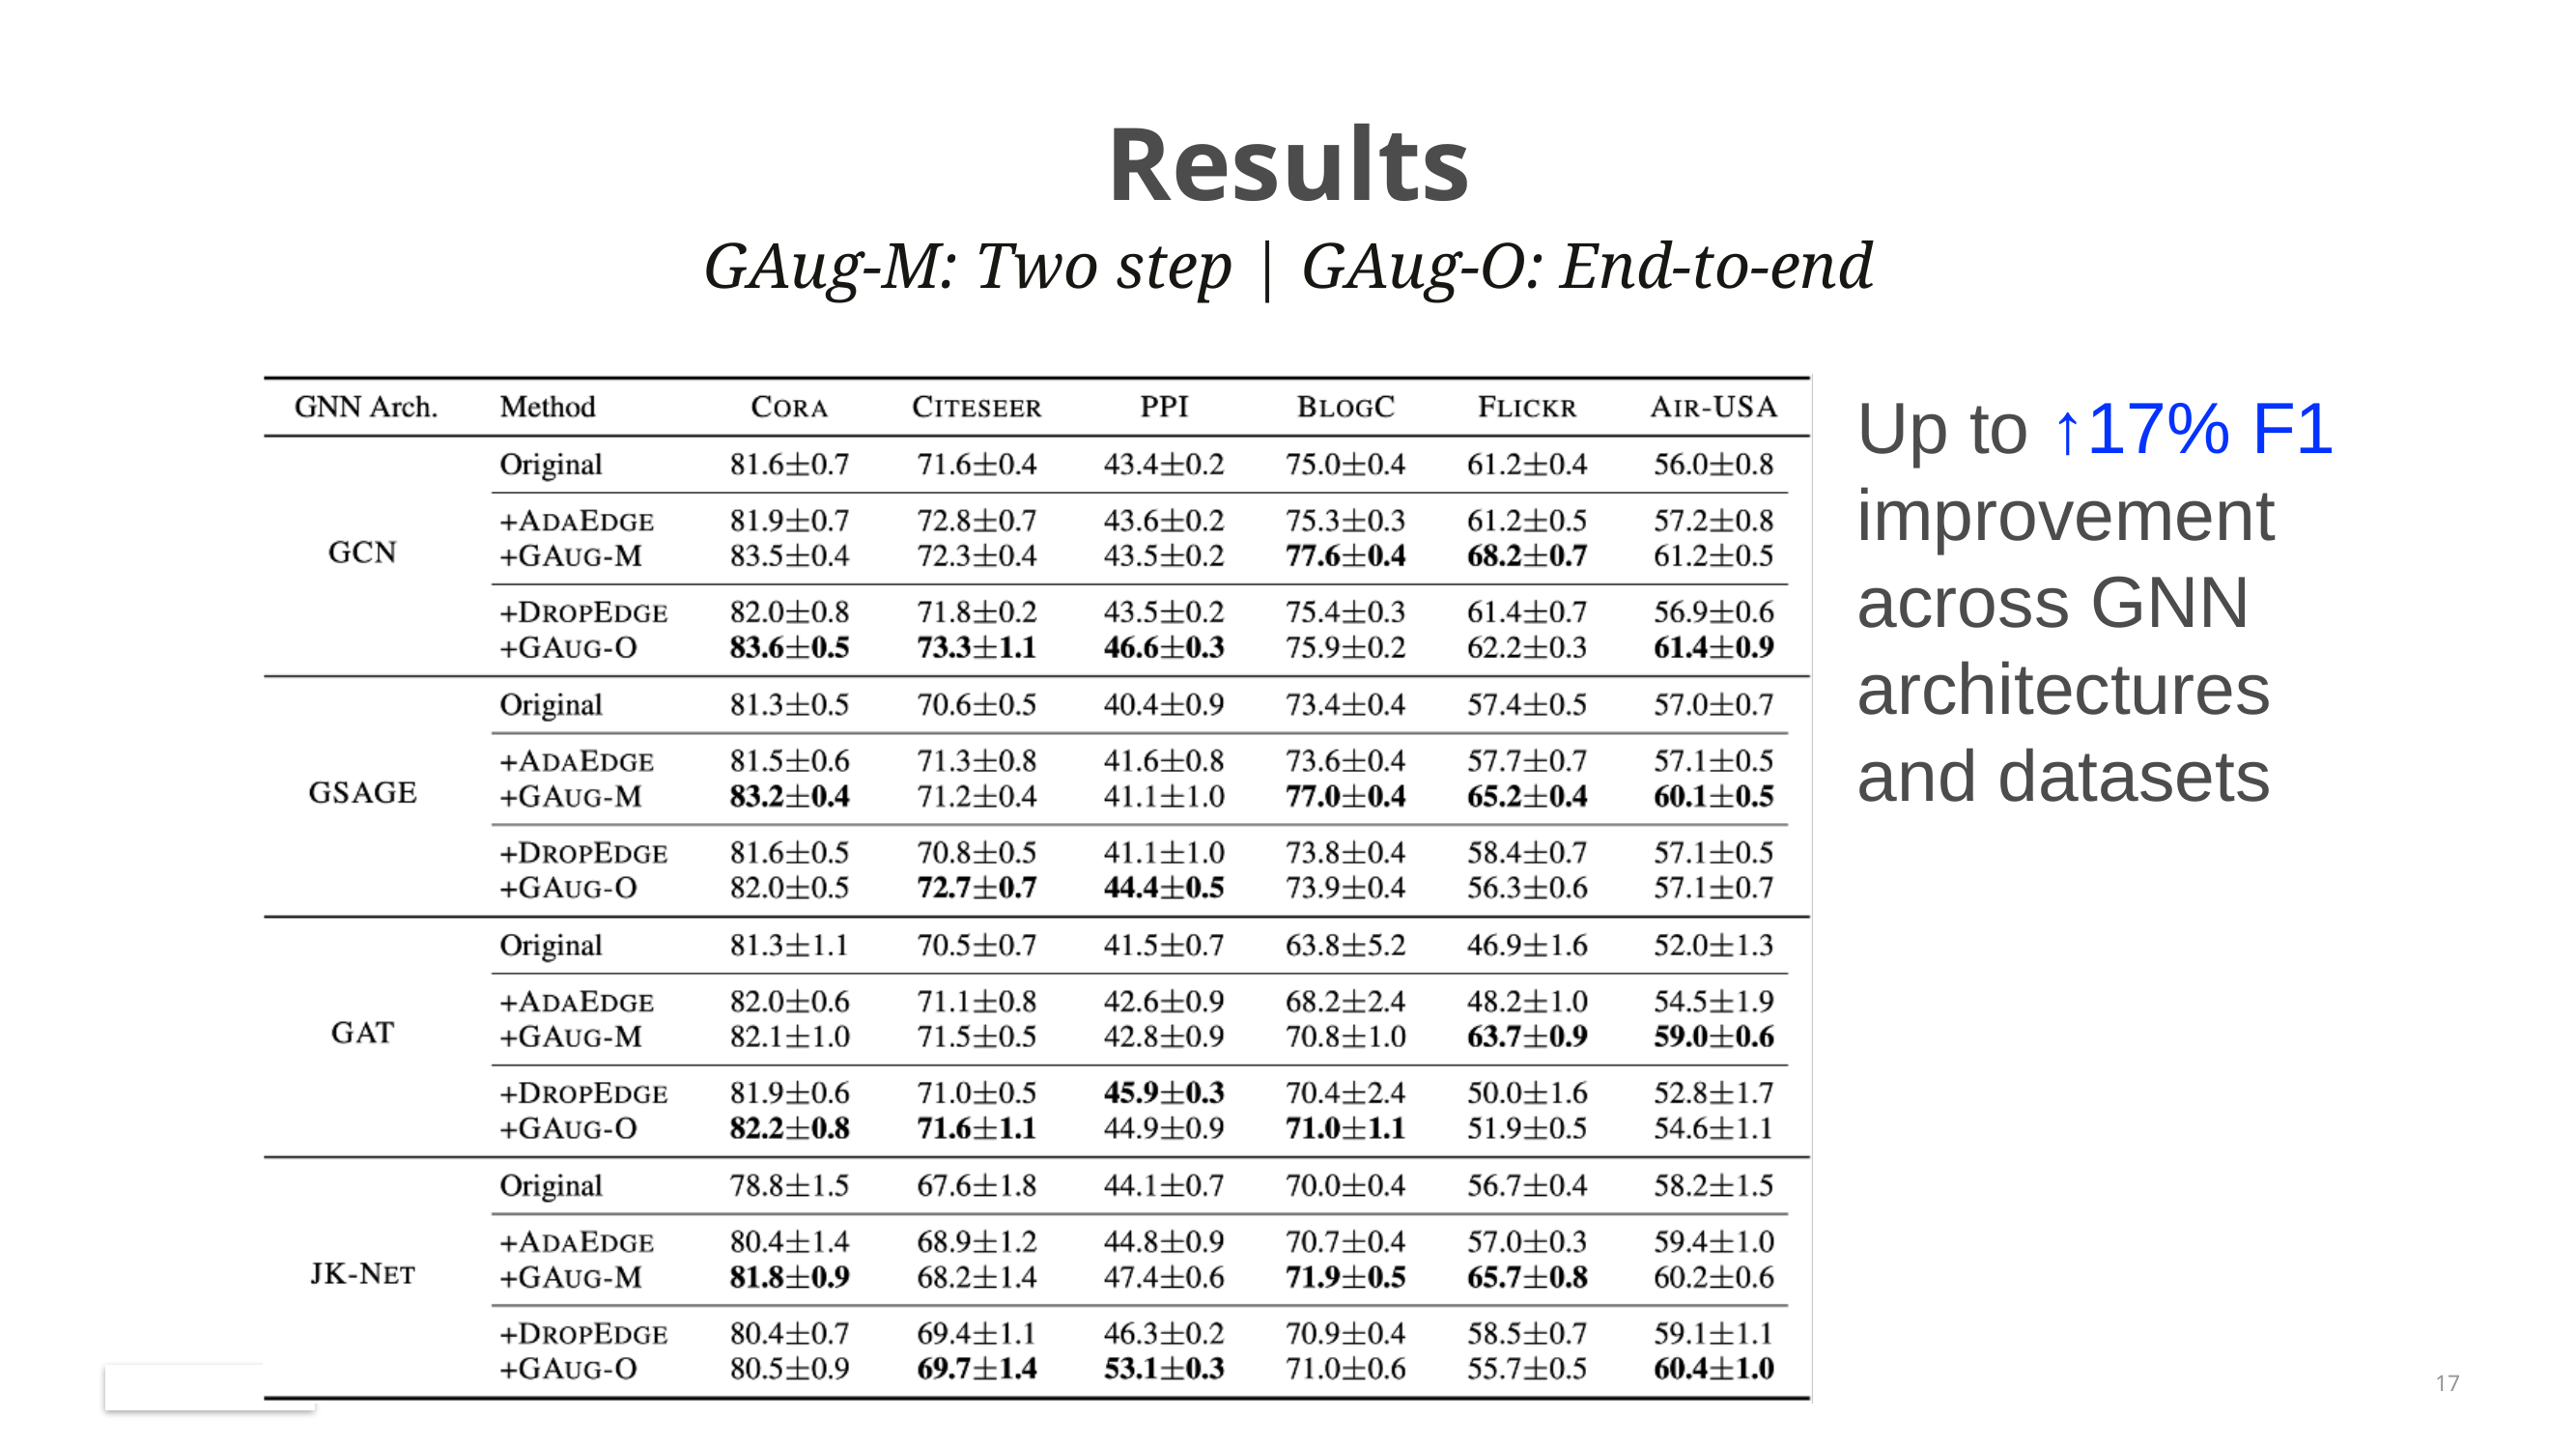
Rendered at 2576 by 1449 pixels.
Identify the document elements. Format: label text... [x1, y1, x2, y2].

slide_number 17 [2394, 1365, 2484, 1404]
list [263, 374, 1814, 1405]
list GAug-M: Two step | GAug-O: End-to-end [129, 222, 2449, 304]
title Results [129, 122, 2449, 220]
text_box Up to ↑17% F1 improvement across GNN architectures and datasets [1843, 374, 2395, 824]
